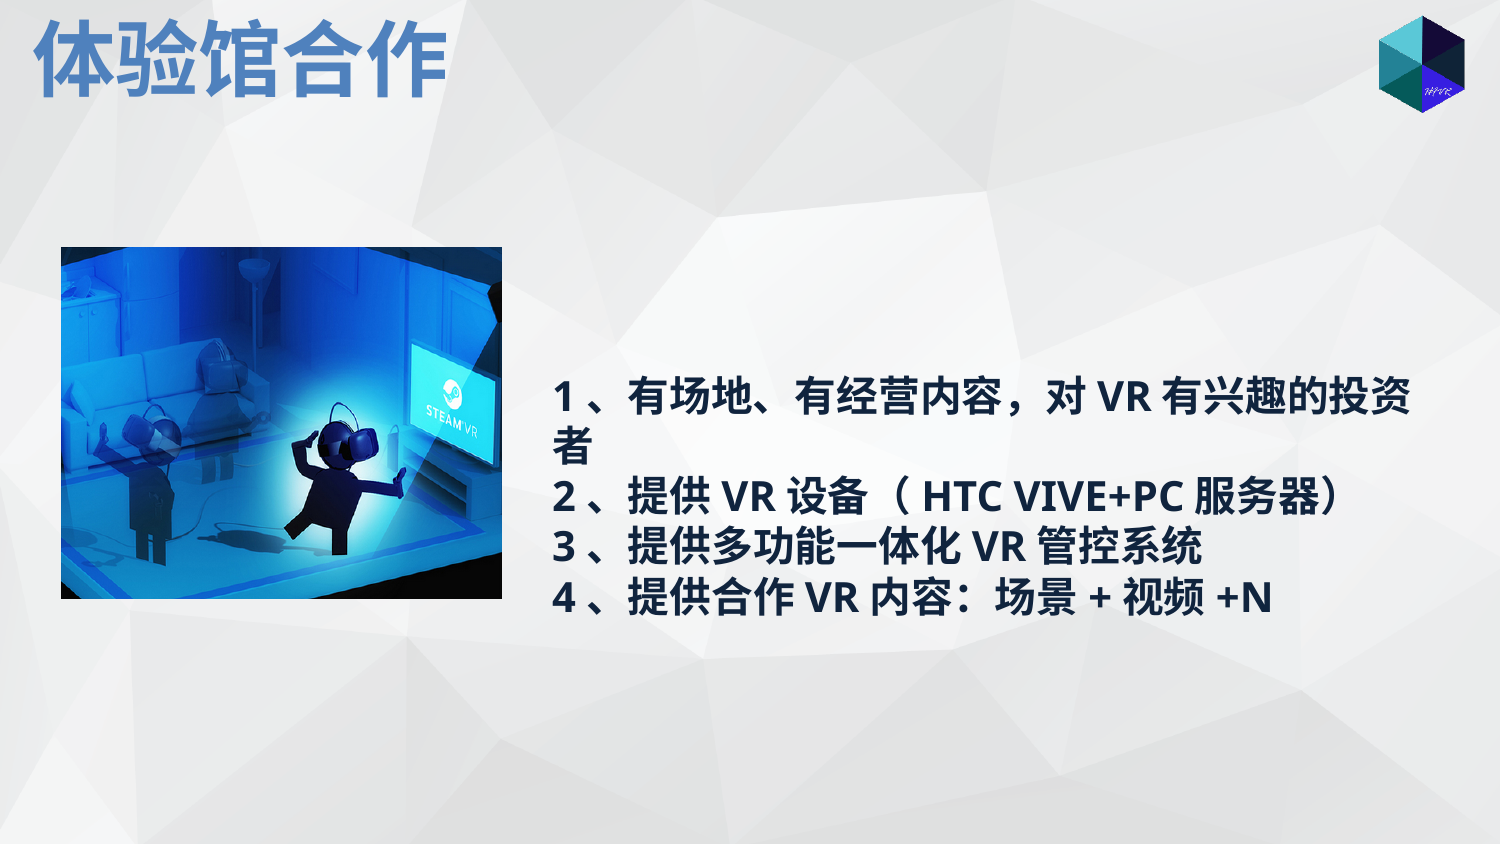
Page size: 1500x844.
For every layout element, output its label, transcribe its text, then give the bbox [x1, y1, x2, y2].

text_box 体验馆合作 [17, 0, 1147, 115]
picture [0, 0, 1500, 844]
text_box 1、有场地、有经营内容，对VR有兴趣的投资者 2、提供VR设备（HTC VIVE+PC服务器） 3、提供多功能一体化VR管控系统 4、提供合作VR内容：场景+视频+N [537, 362, 1447, 628]
